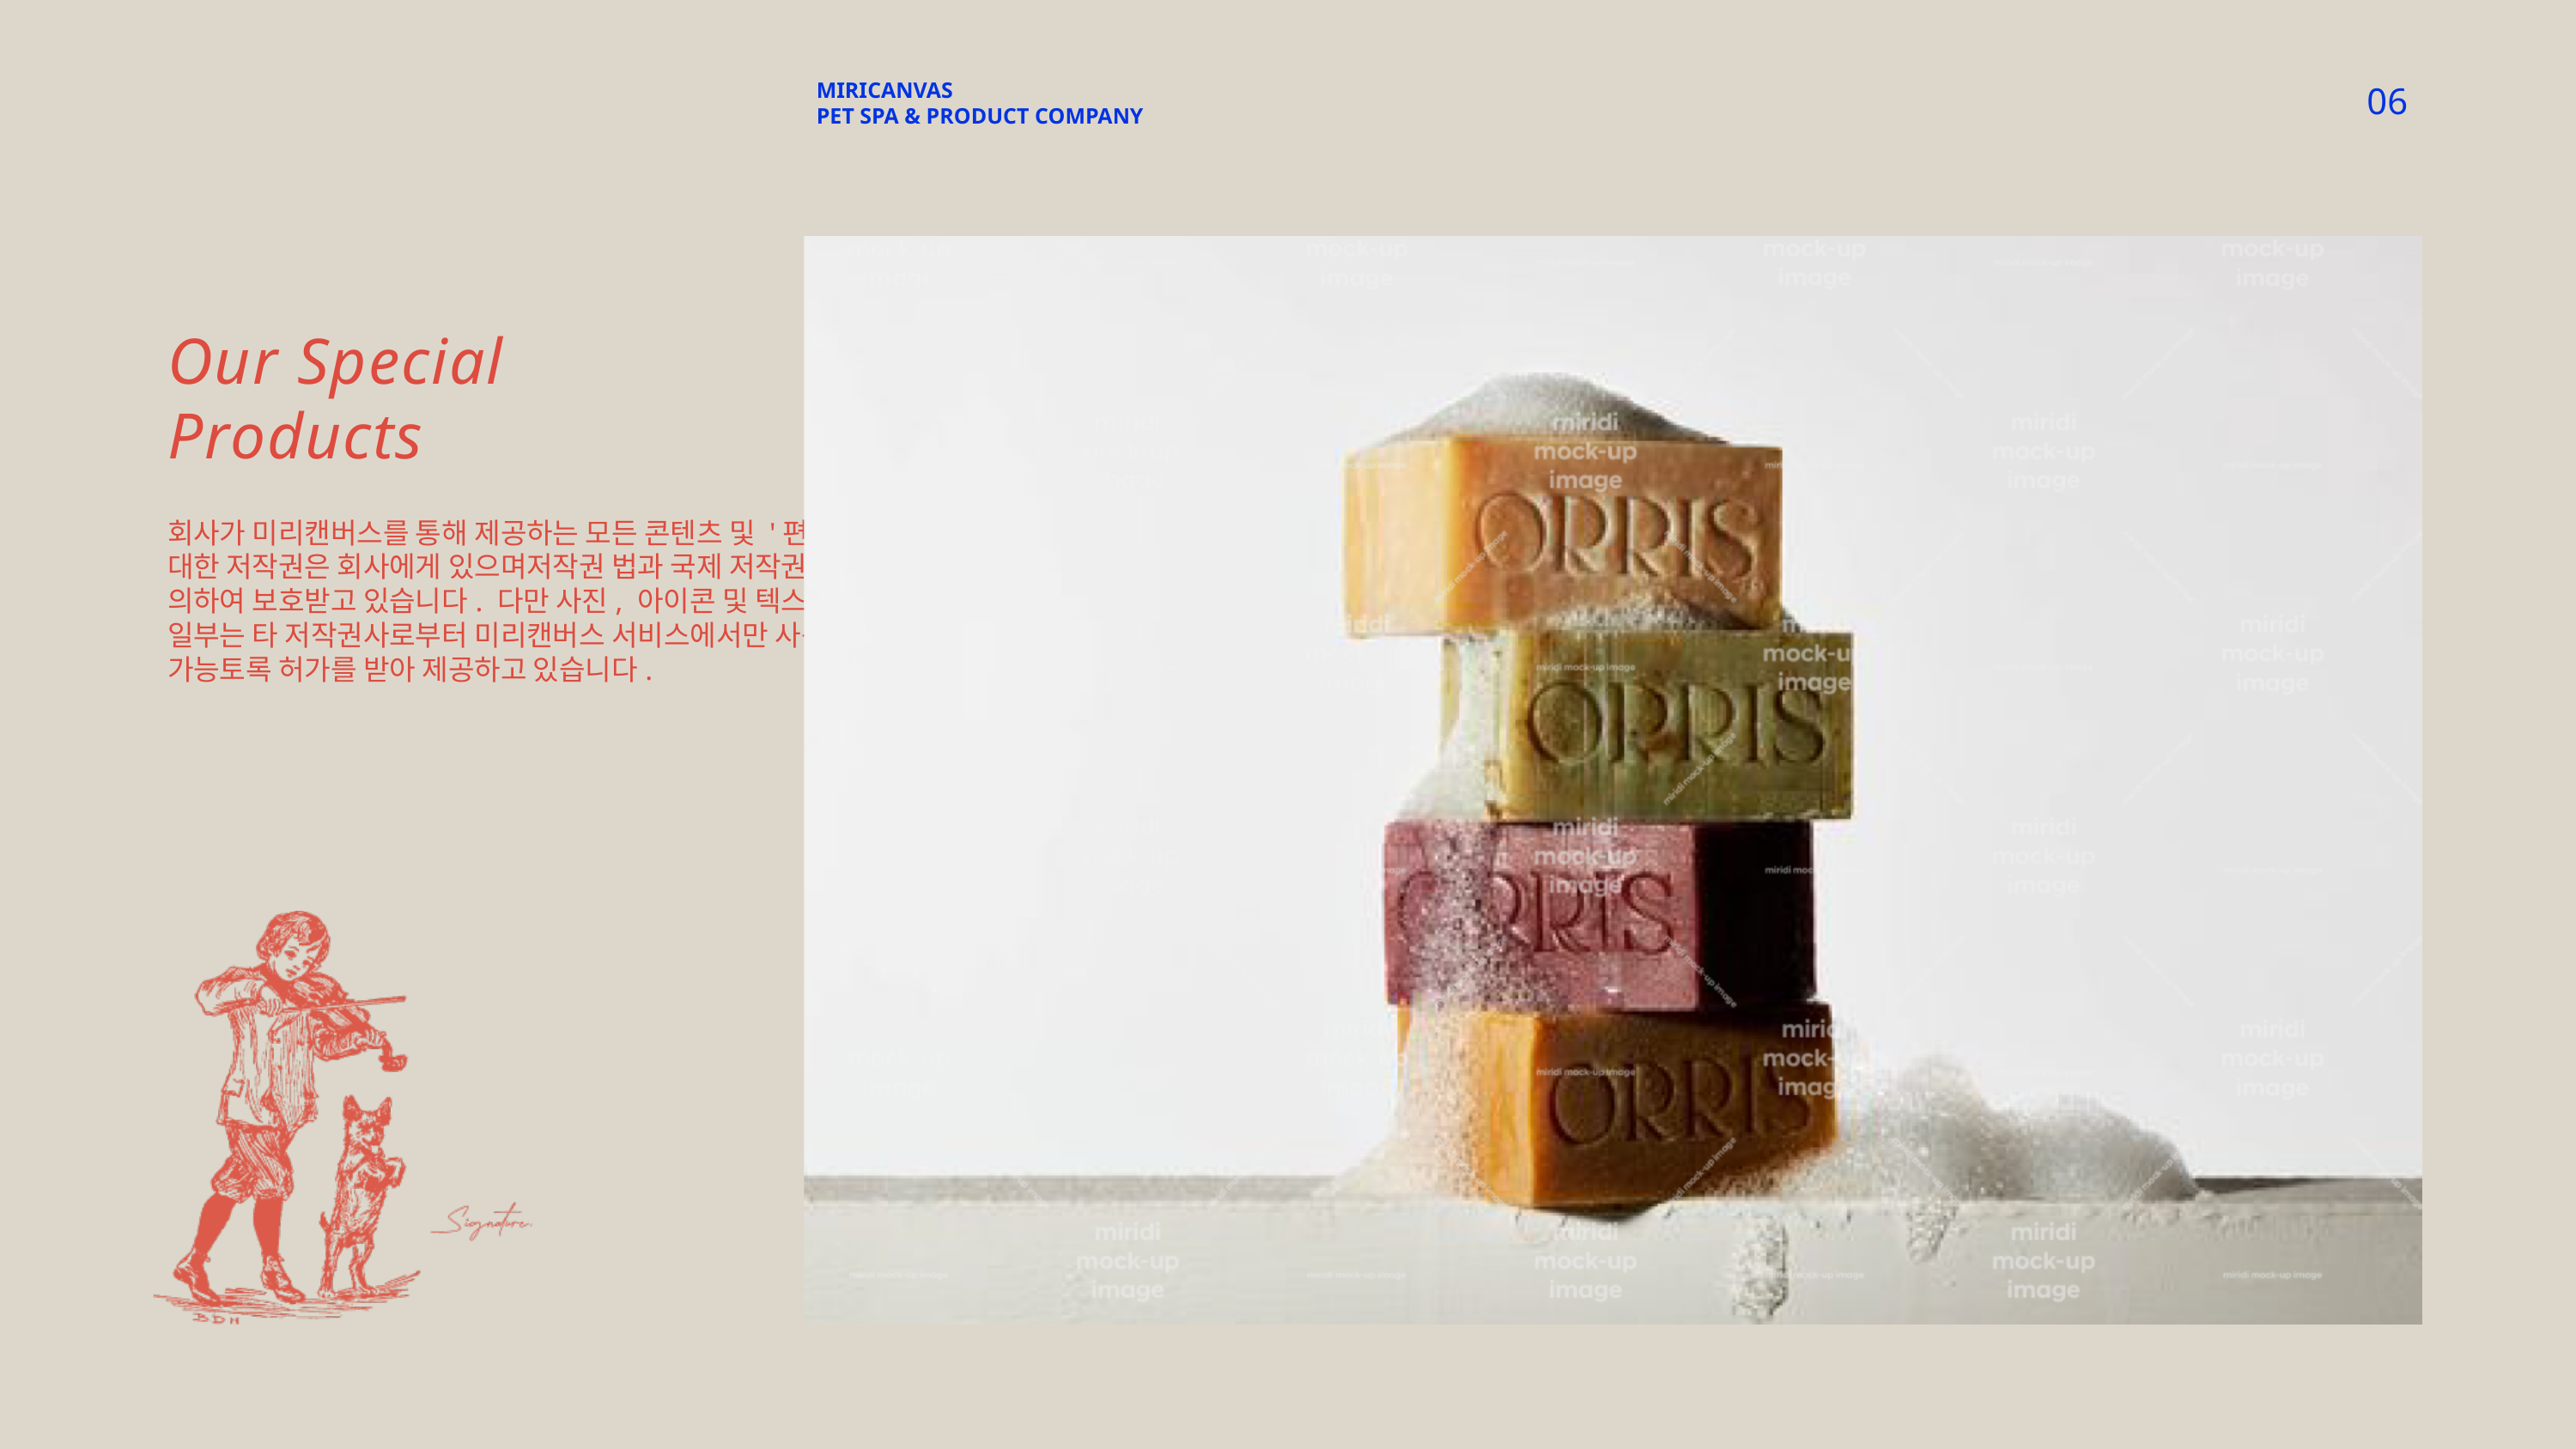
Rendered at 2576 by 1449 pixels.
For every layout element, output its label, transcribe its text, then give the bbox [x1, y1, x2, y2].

text_box Our Special Products [155, 315, 799, 479]
text_box 06 [2141, 72, 2421, 129]
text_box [153, 911, 537, 1325]
text_box MIRICANVAS PET SPA & PRODUCT COMPANY [804, 70, 1434, 136]
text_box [803, 236, 2423, 1325]
text_box 회사가 미리캔버스를 통해 제공하는 모든 콘텐츠 및 '편집기'에 대한 저작권은 회사에게 있으며저작권 법과 국제 저작권협약에 의하여 보호받고 있습니다. 다만 사진, 아이콘 및 텍스트의 일부는 타 저작권사로부터 미리캔버스 서비스에서만 사용이 가능토록 허가를 받아 제공하고 있습니다. [155, 508, 799, 693]
